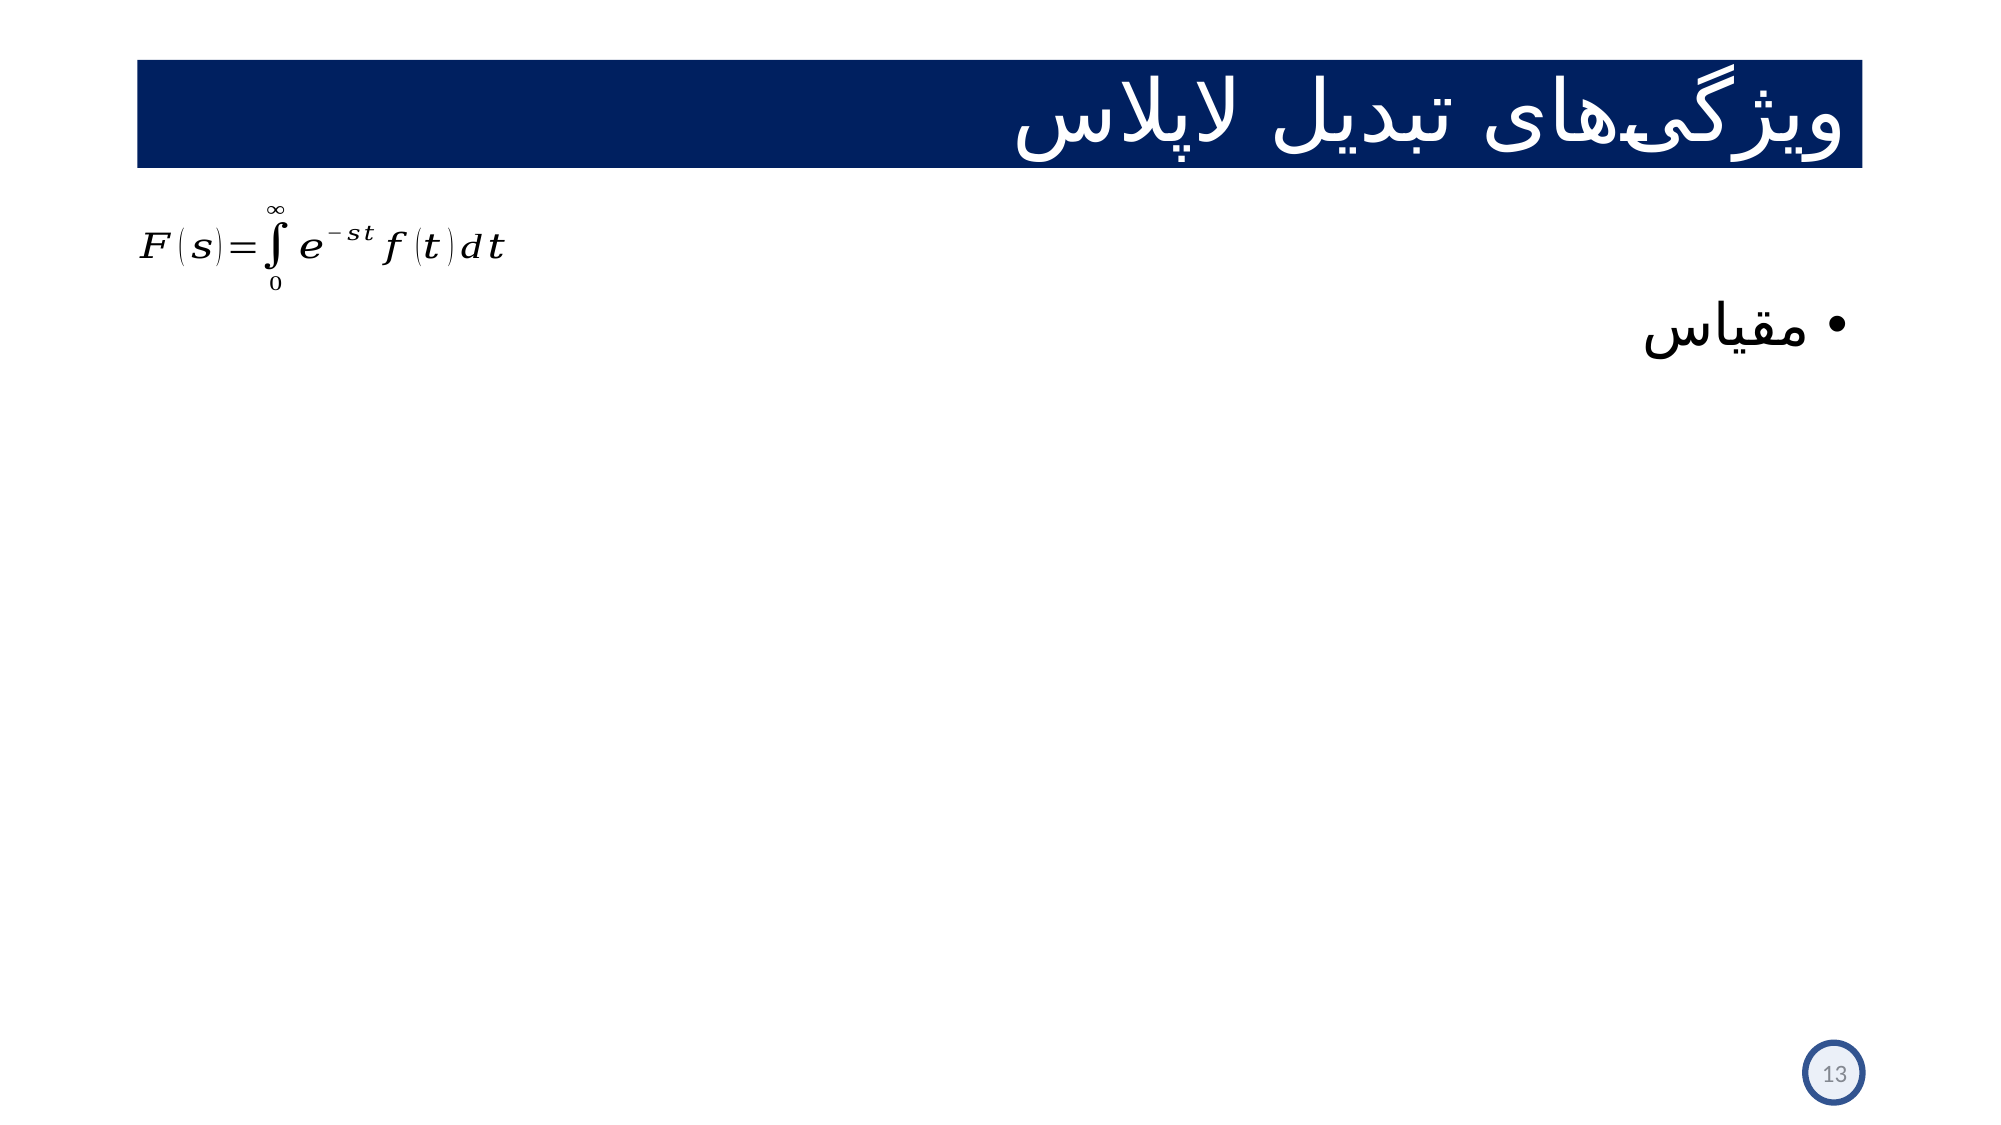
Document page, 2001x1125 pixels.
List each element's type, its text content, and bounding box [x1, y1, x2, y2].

list مقیاس [137, 197, 1863, 1043]
slide_number 13 [1412, 1043, 1863, 1103]
title ویژگی‌های تبدیل لاپلاس [137, 59, 1863, 168]
